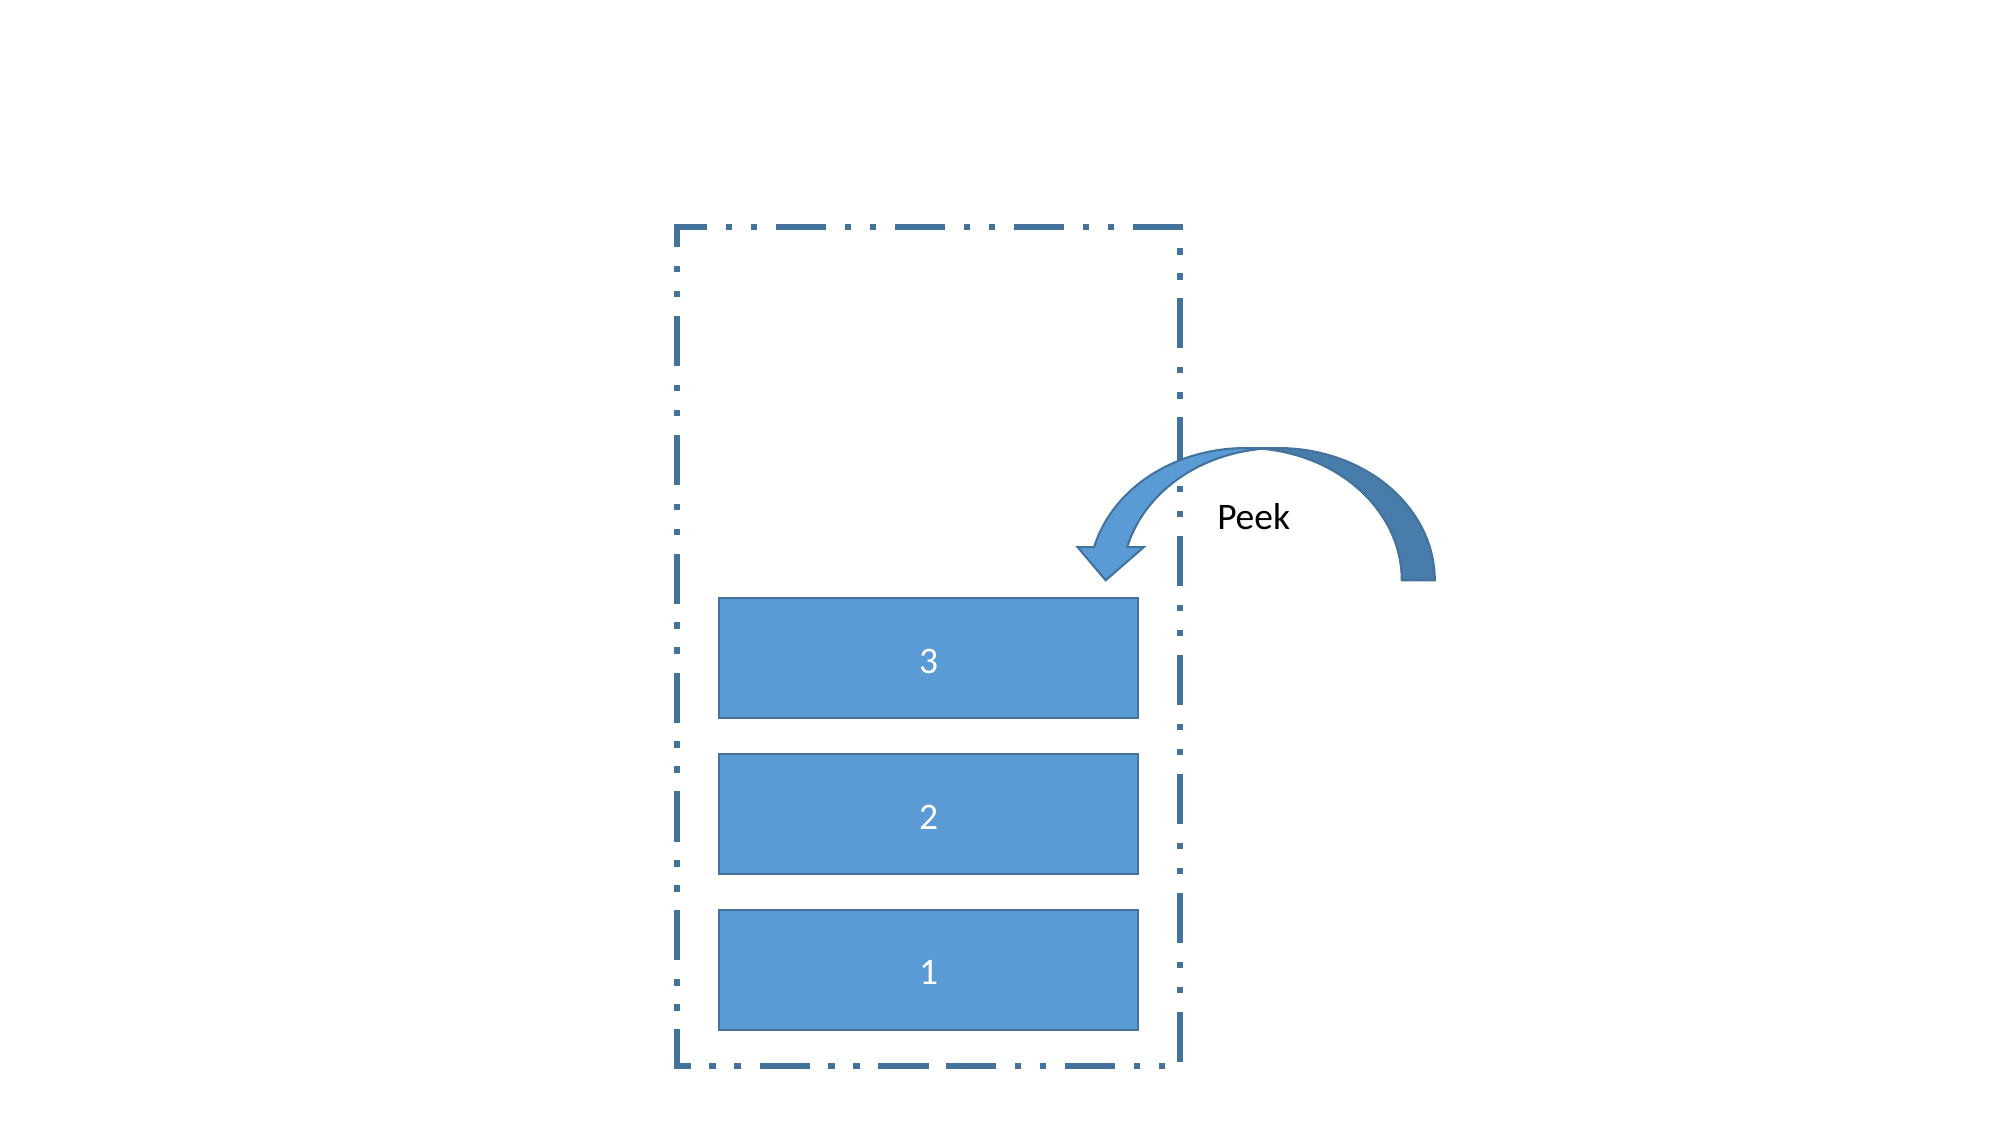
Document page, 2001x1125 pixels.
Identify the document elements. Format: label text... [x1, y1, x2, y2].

text_box 3 [718, 597, 1139, 719]
text_box 1 [718, 909, 1139, 1031]
text_box [676, 226, 1181, 1067]
text_box Peek [1075, 447, 1436, 582]
text_box 2 [718, 753, 1139, 875]
